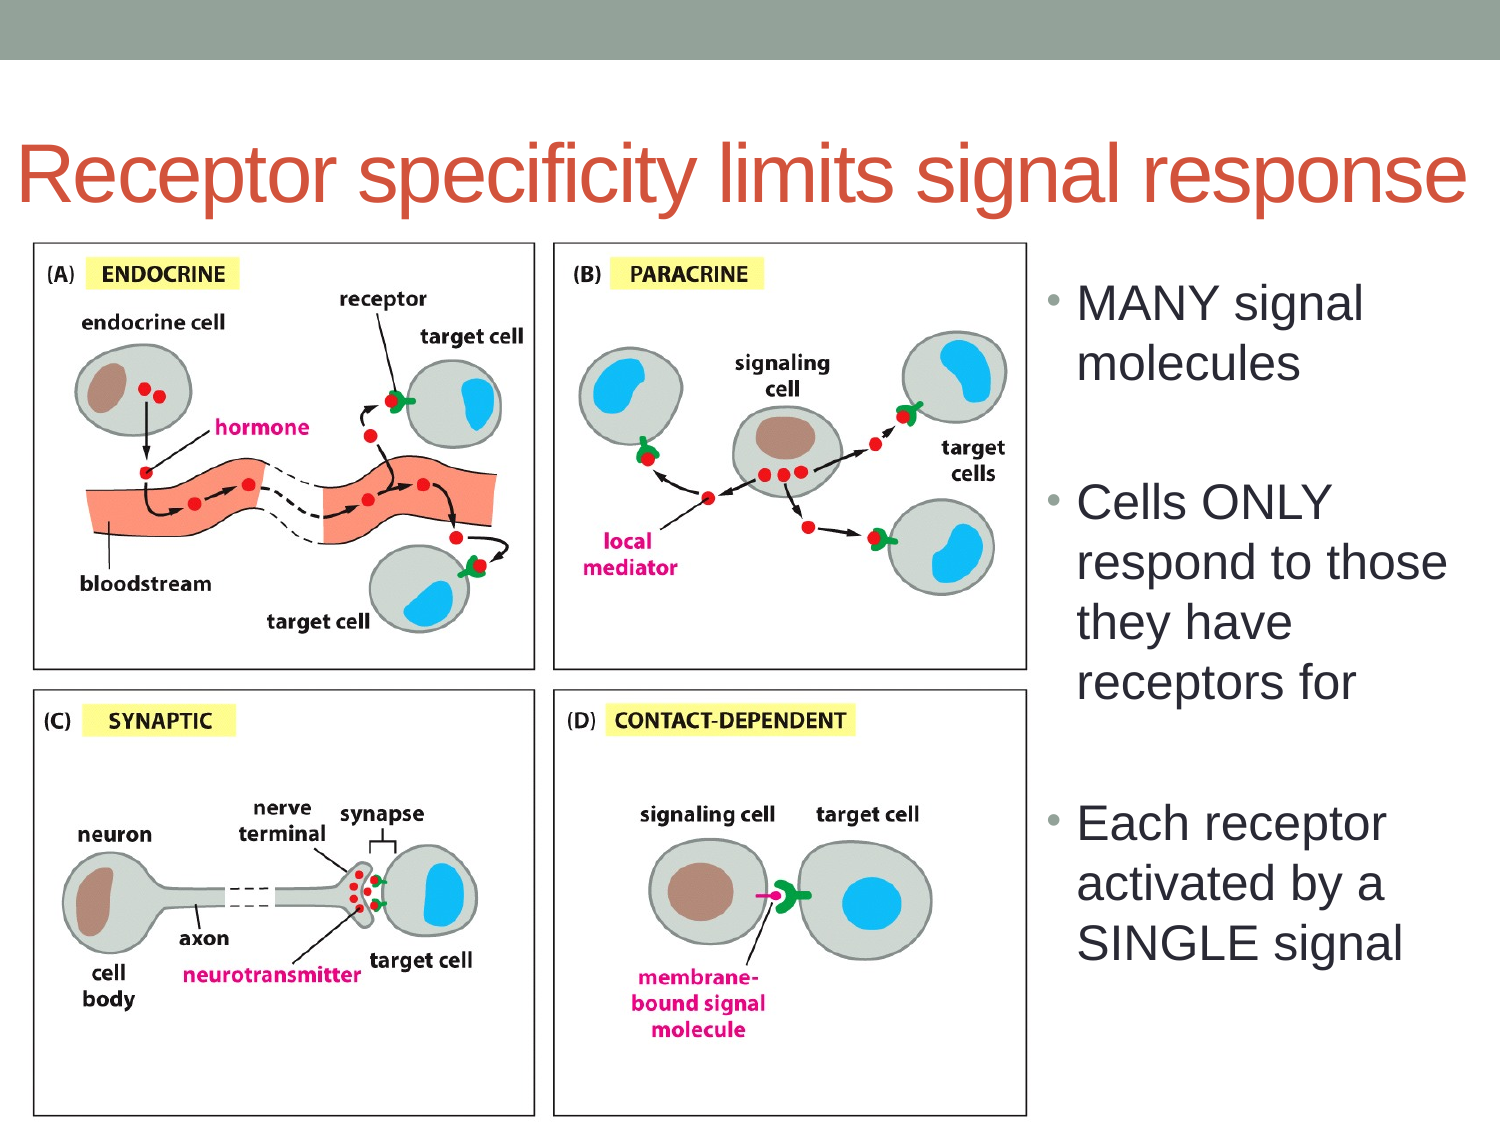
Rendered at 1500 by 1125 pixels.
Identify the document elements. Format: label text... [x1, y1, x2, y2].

picture [25, 236, 1032, 1125]
list MANY signal molecules Cells ONLY respond to those they have receptors for Each receptor activated by a SINGLE signal [1040, 262, 1500, 1063]
title Receptor specificity limits signal response [0, 87, 1500, 250]
